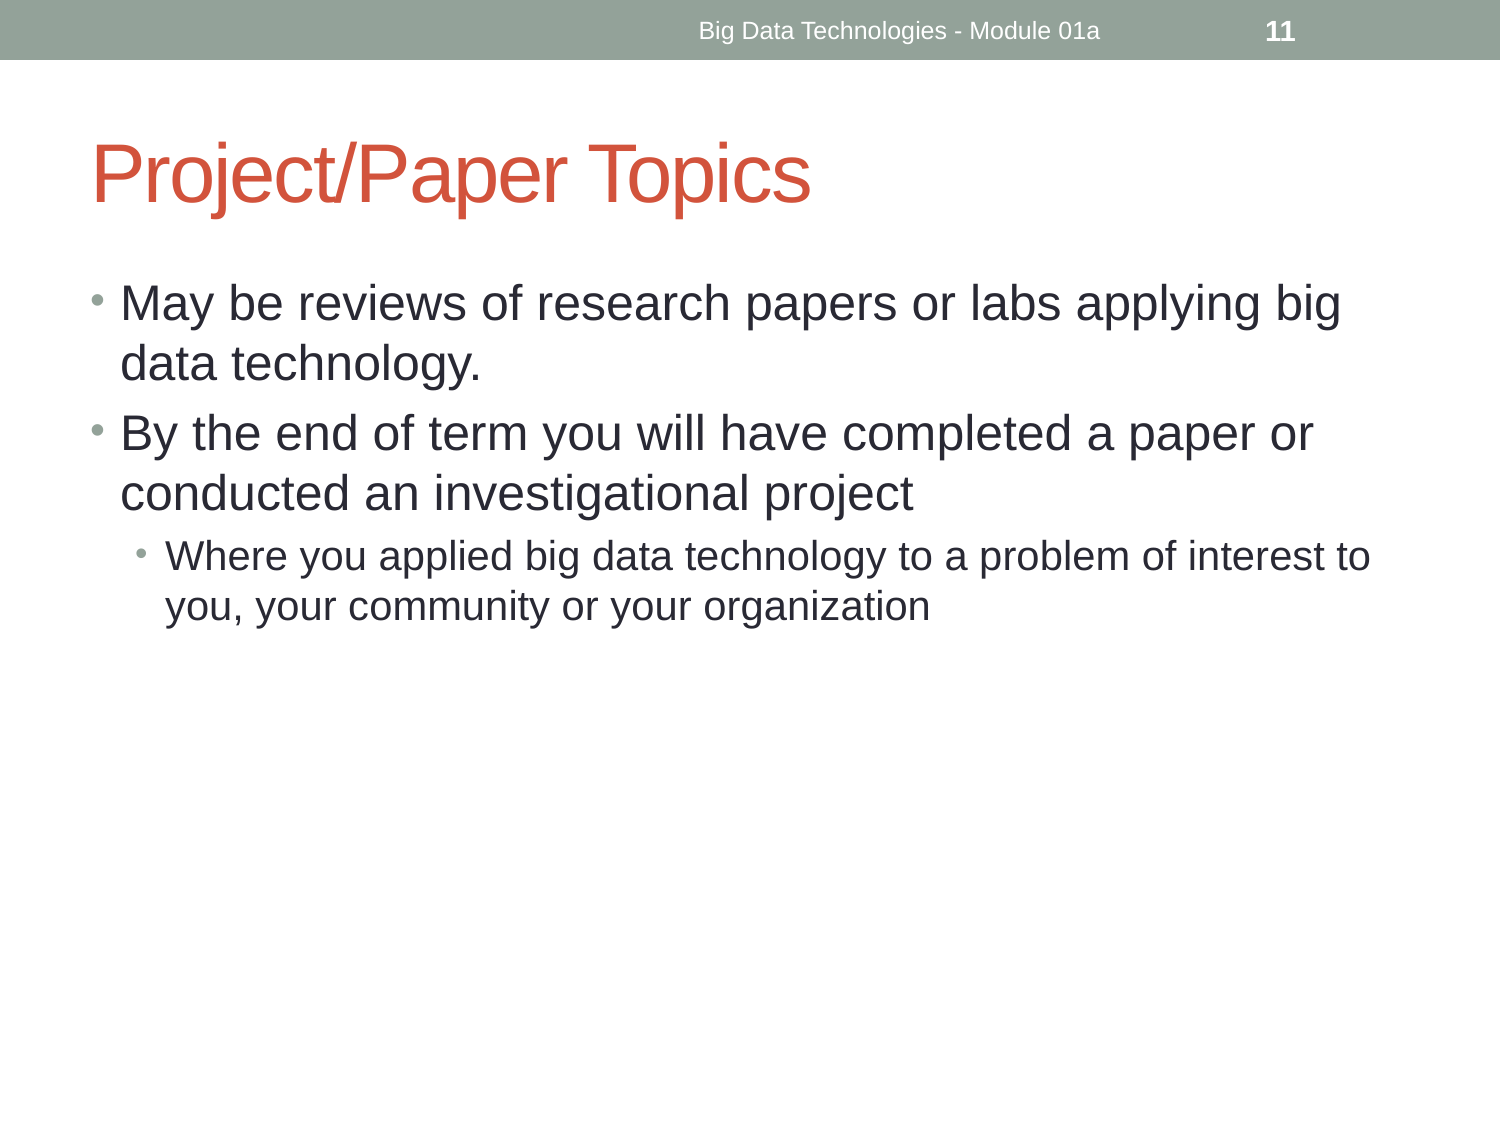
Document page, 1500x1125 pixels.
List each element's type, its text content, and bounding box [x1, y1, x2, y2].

title Project/Paper Topics [75, 87, 1425, 250]
slide_number 11 [1250, 3, 1425, 57]
footer Big Data Technologies - Module 01a [562, 3, 1238, 57]
list May be reviews of research papers or labs applying big data technology. By the end of term you will have completed a paper or conducted an investigational project Where you applied big data technology to a problem of interest to you, your community or your organization [75, 262, 1425, 1063]
